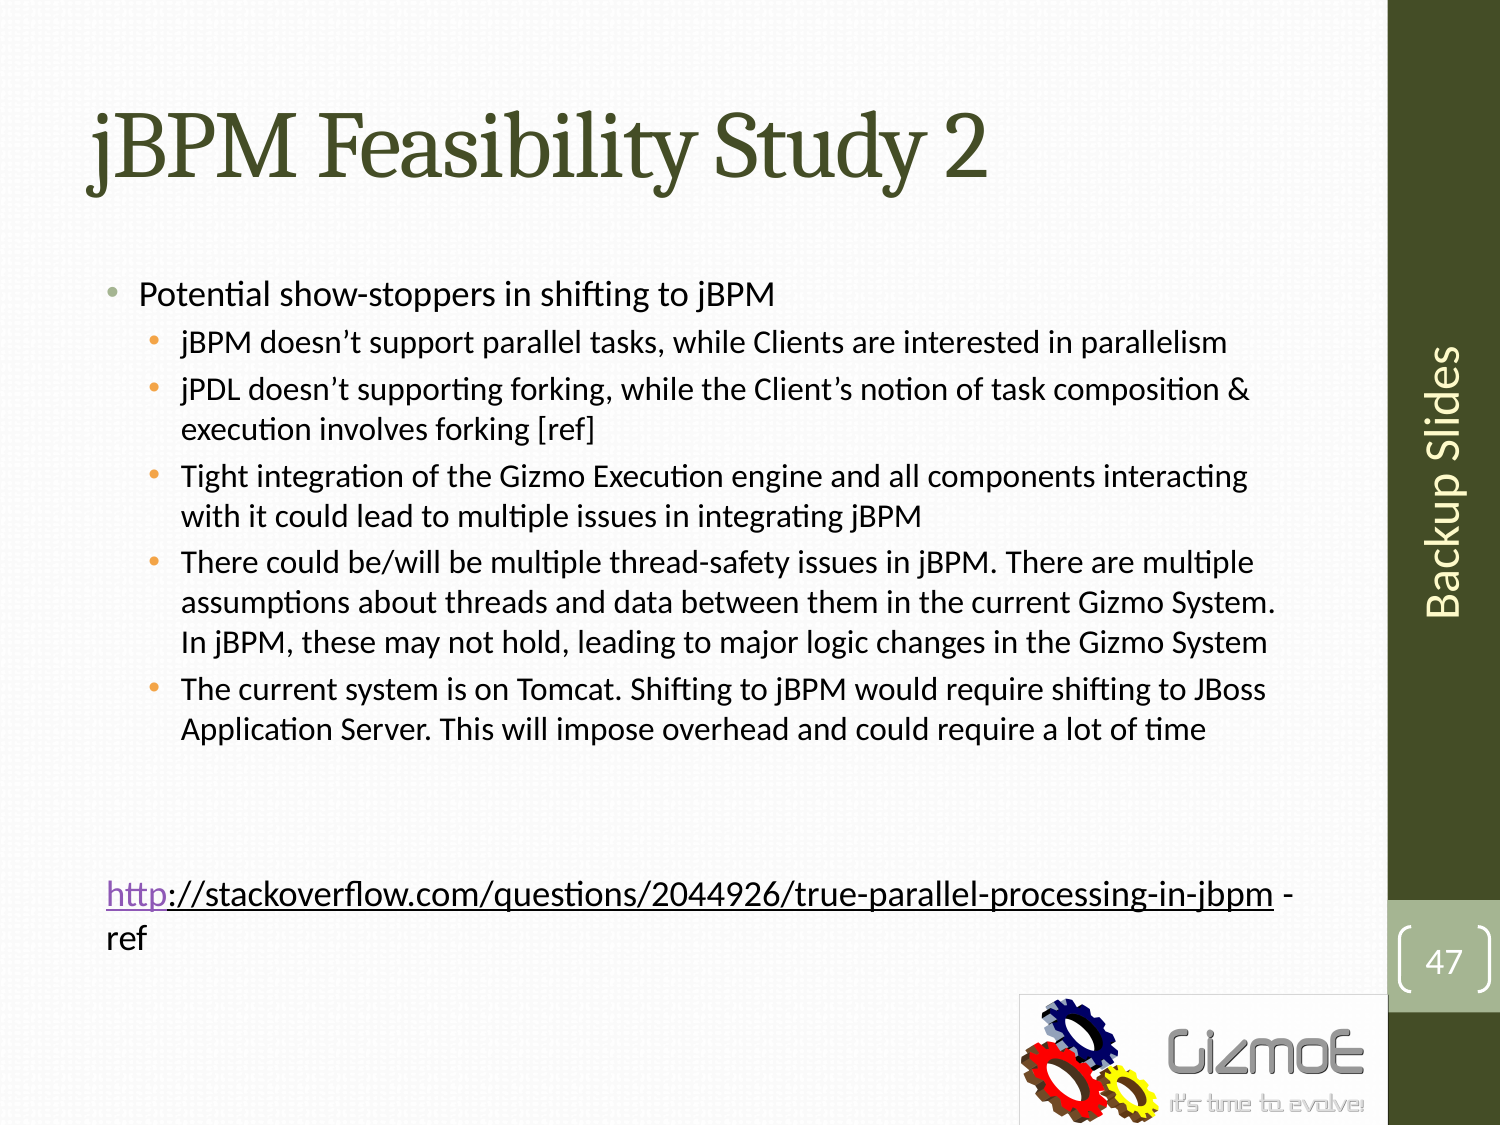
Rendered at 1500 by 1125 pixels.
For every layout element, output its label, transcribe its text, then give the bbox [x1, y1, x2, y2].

title jBPM Feasibility Study 2 [75, 45, 1325, 233]
picture [1015, 991, 1392, 1125]
list Potential show-stoppers in shifting to jBPM jBPM doesn’t support parallel tasks, while Clients are interested in parallelism jPDL doesn’t supporting forking, while the Client’s notion of task composition & execution involves forking [ref] Tight integration of the Gizmo Execution engine and all components interacting with it could lead to multiple issues in integrating jBPM There could be/will be multiple thread-safety issues in jBPM. There are multiple assumptions about threads and data between them in the current Gizmo System. In jBPM, these may not hold, leading to major logic changes in the Gizmo System The current system is on Tomcat. Shifting to jBPM would require shifting to JBoss Application Server. This will impose overhead and could require a lot of time http://stackoverflow.com/questions/2044926/true-parallel-processing-in-jbpm - ref [75, 262, 1325, 1050]
slide_number Backup Slides [1408, 288, 1469, 636]
slide_number 46 [1397, 925, 1492, 994]
